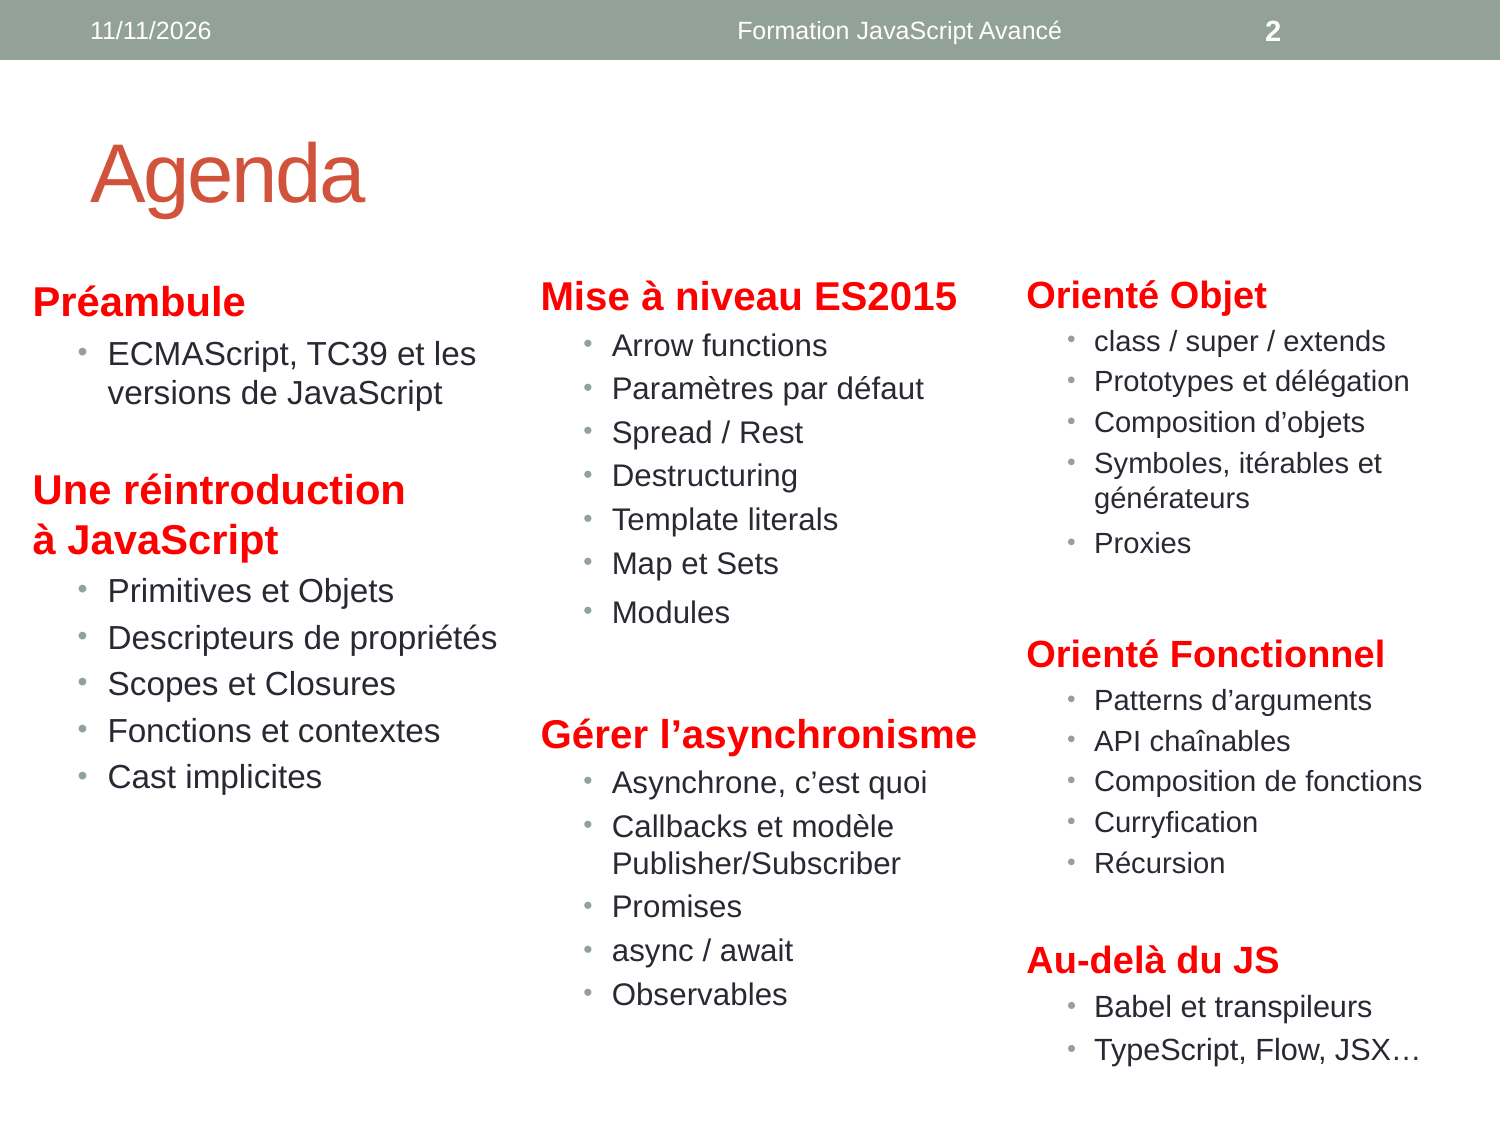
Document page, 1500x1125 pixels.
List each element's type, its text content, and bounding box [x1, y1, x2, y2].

slide_number 2 [1250, 3, 1425, 57]
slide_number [75, 3, 550, 57]
title Agenda [75, 87, 1425, 250]
list Préambule ECMAScript, TC39 et les versions de JavaScript Une réintroduction à JavaScript Primitives et Objets Descripteurs de propriétés Scopes et Closures Fonctions et contextes Cast implicites [17, 267, 526, 1059]
text_box Orienté Objet class / super / extends Prototypes et délégation Composition d’objets Symboles, itérables et générateurs Proxies Orienté Fonctionnel Patterns d’arguments API chaînables Composition de fonctions Curryfication Récursion Au-delà du JS Babel et transpileurs TypeScript, Flow, JSX… [1011, 263, 1486, 1075]
footer Formation JavaScript Avancé [562, 3, 1238, 57]
text_box Mise à niveau ES2015 Arrow functions Paramètres par défaut Spread / Rest Destructuring Template literals Map et Sets Modules Gérer l’asynchronisme Asynchrone, c’est quoi Callbacks et modèle Publisher/Subscriber Promises async / await Observables [525, 262, 1022, 1024]
